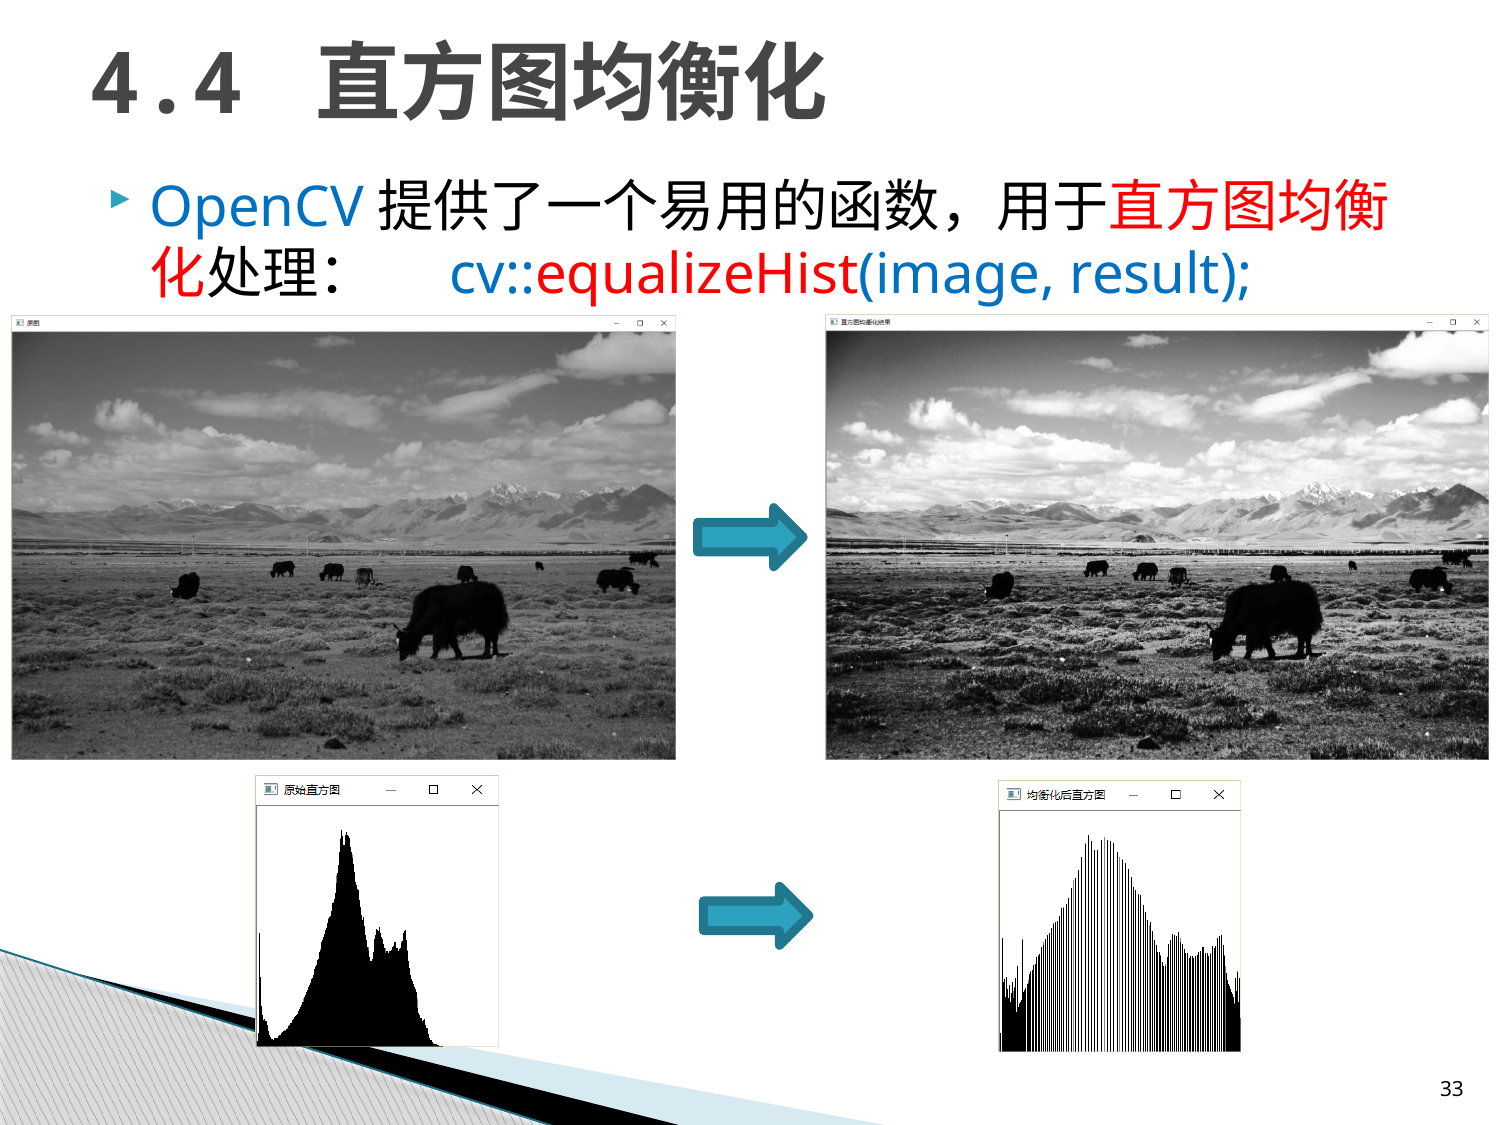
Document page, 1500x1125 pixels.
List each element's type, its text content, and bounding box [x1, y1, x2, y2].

picture [997, 780, 1242, 1052]
picture [11, 314, 676, 761]
list OpenCV提供了一个易用的函数，用于直方图均衡化处理： cv::equalizeHist(image, result); [75, 173, 1425, 906]
picture [255, 775, 499, 1047]
slide_number 33 [1418, 1051, 1479, 1112]
text_box [693, 503, 808, 572]
title 4.4 直方图均衡化 [75, 0, 1425, 173]
picture [824, 314, 1489, 760]
text_box [698, 881, 814, 950]
